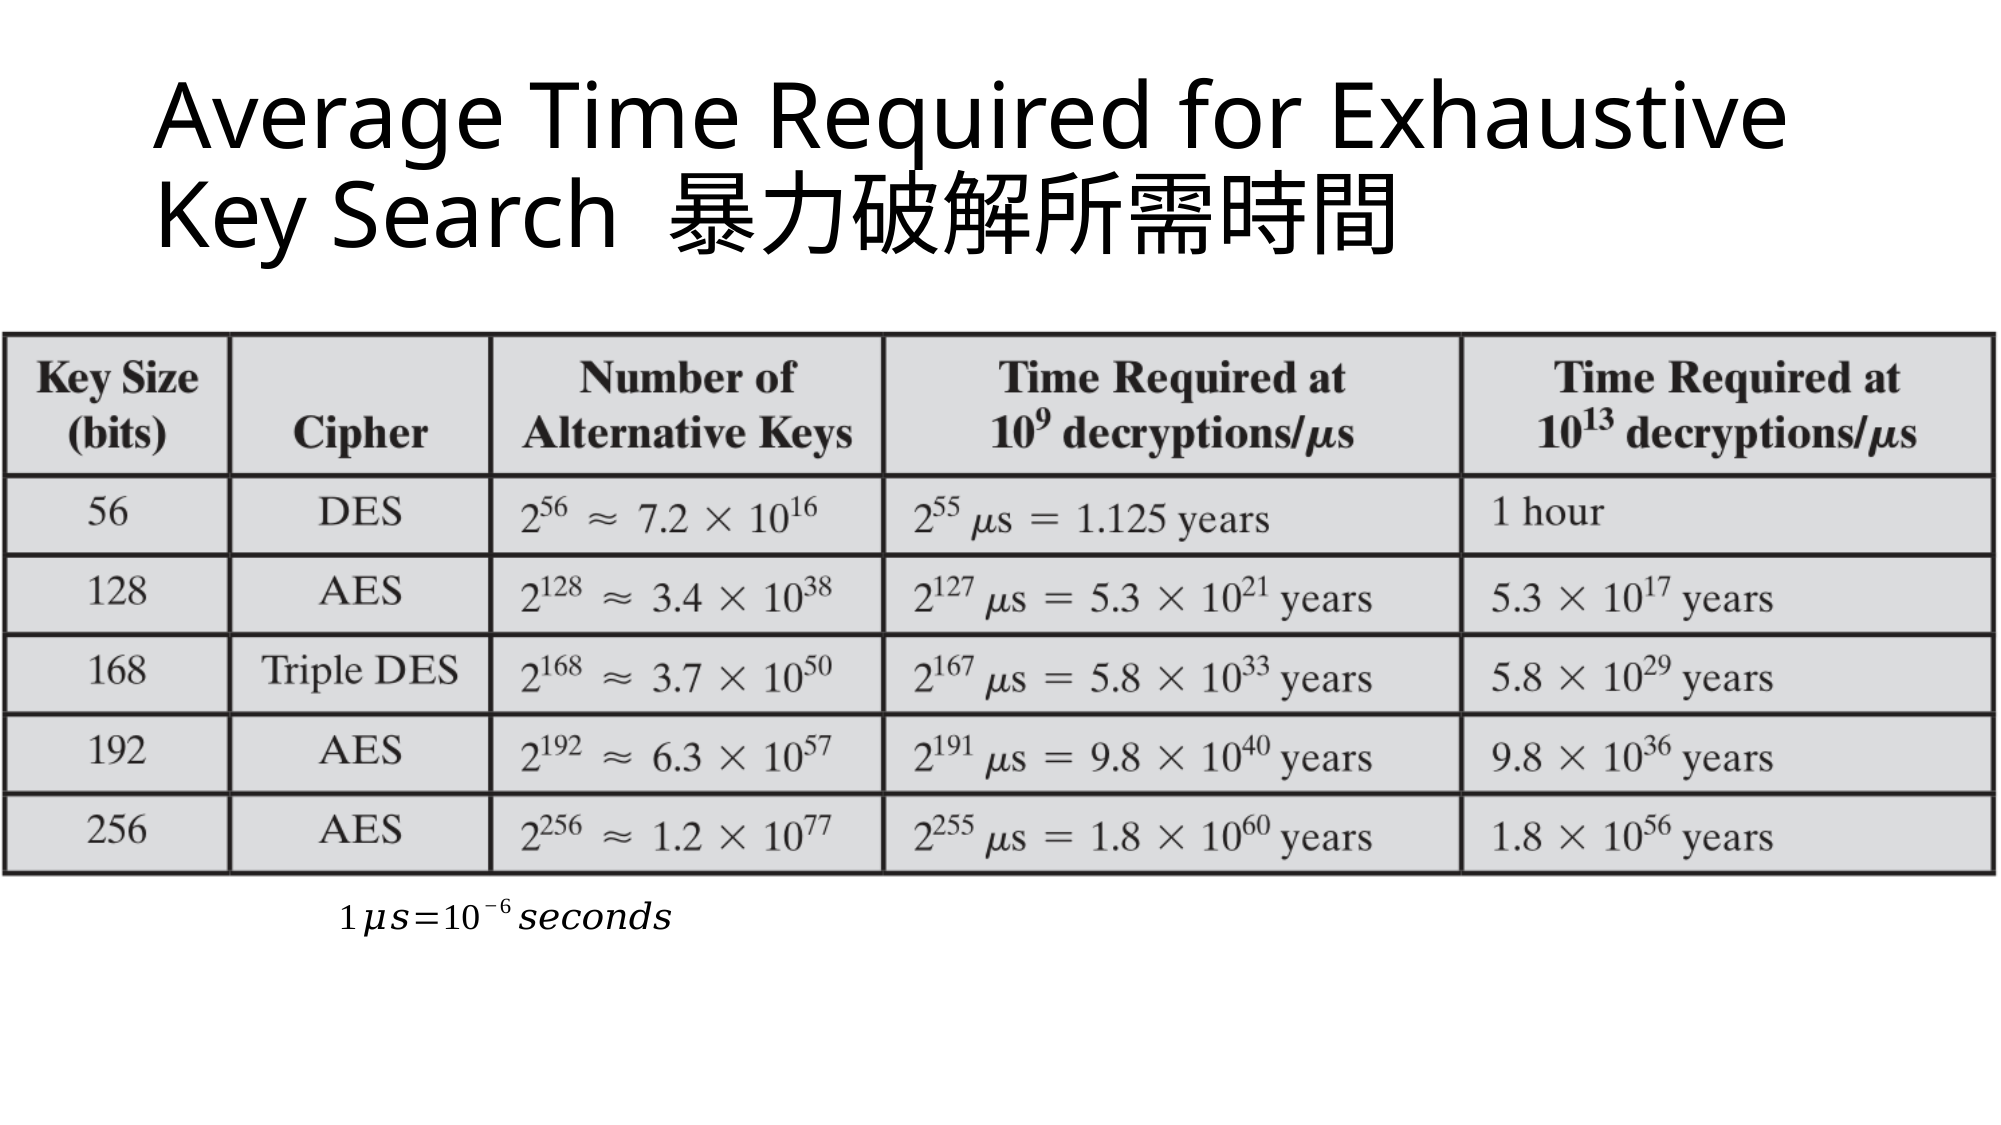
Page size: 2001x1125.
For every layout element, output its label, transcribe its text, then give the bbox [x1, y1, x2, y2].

picture [0, 328, 2000, 882]
title Average Time Required for Exhaustive Key Search 暴力破解所需時間 [138, 60, 1864, 278]
